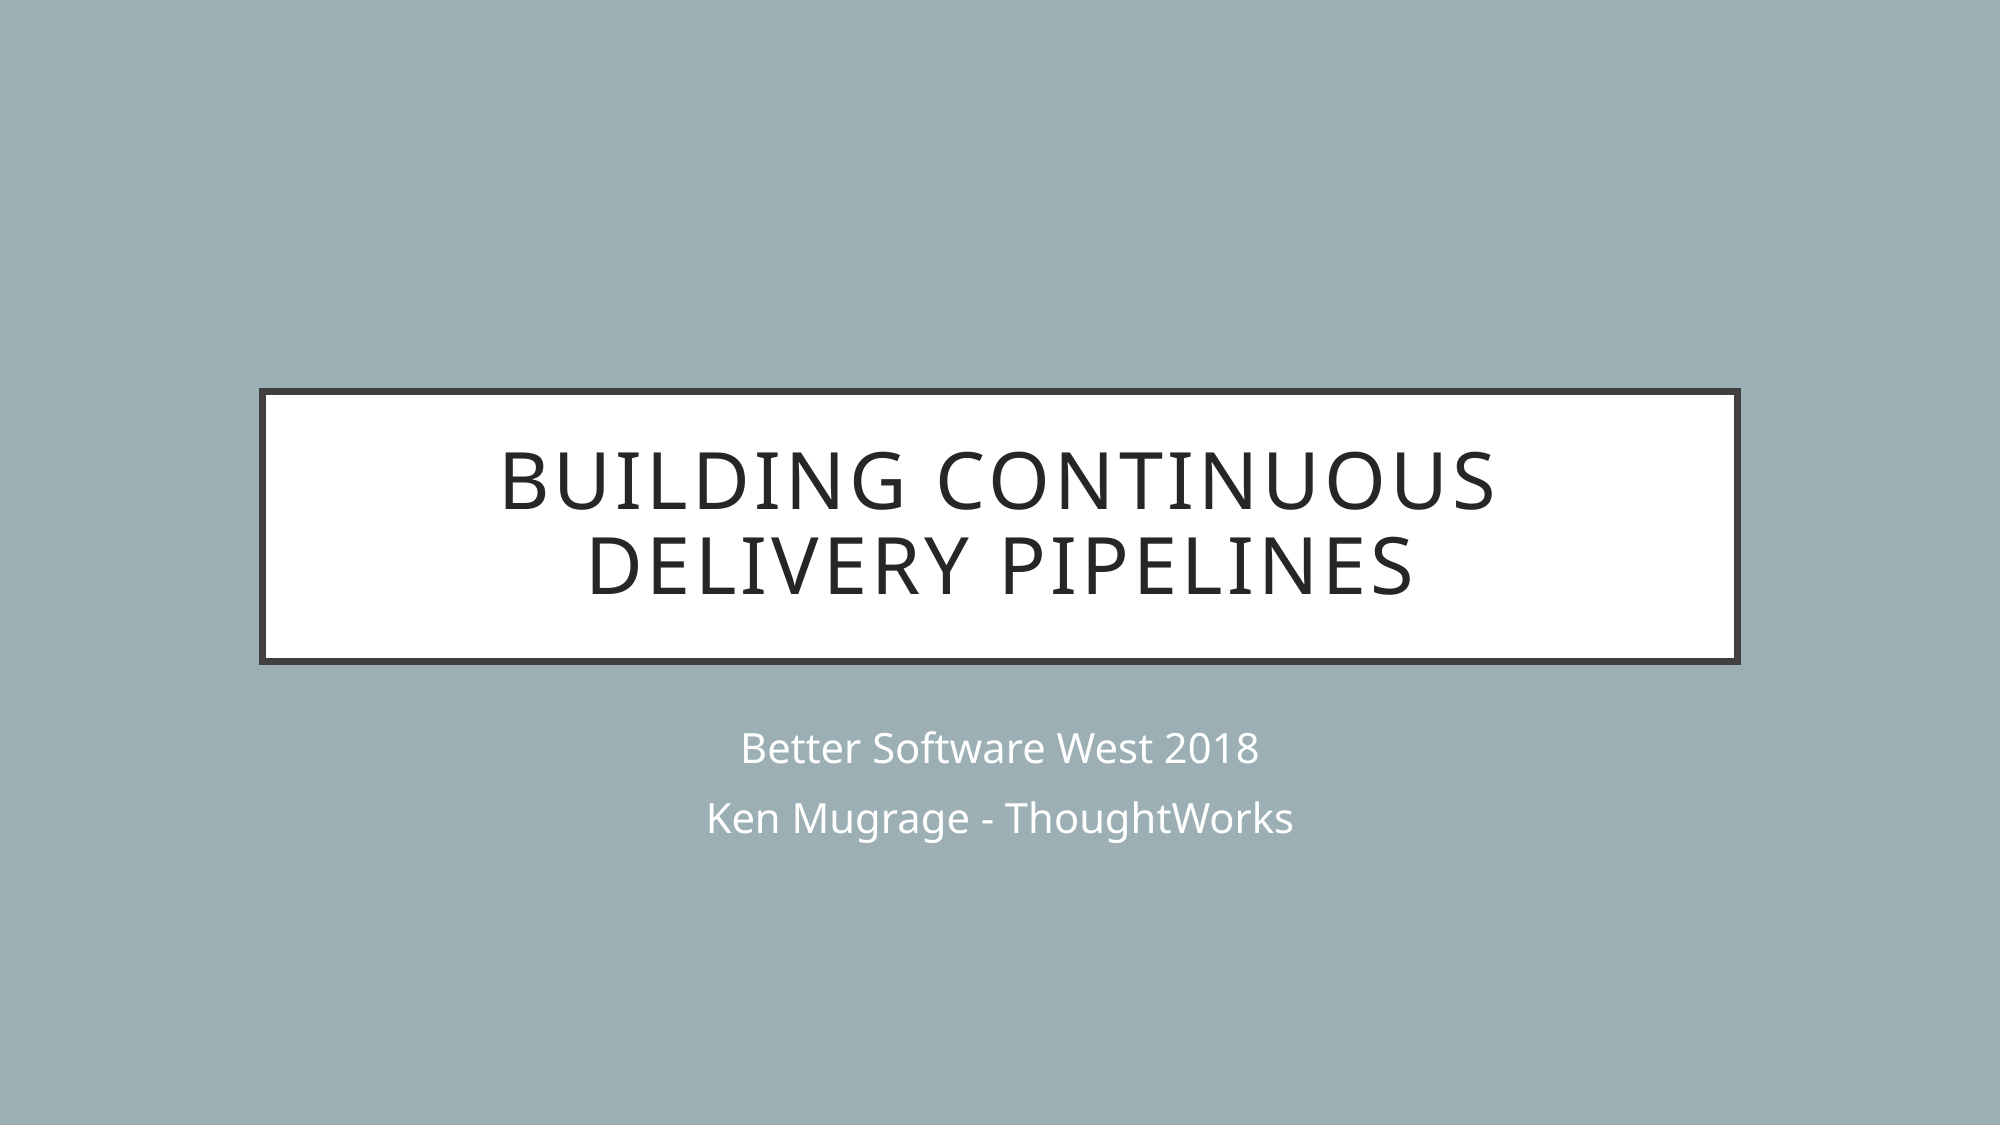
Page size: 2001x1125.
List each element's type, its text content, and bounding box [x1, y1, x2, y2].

title Building Continuous Delivery Pipelines [259, 388, 1741, 665]
subtitle Better Software West 2018 Ken Mugrage - ThoughtWorks [442, 713, 1558, 918]
